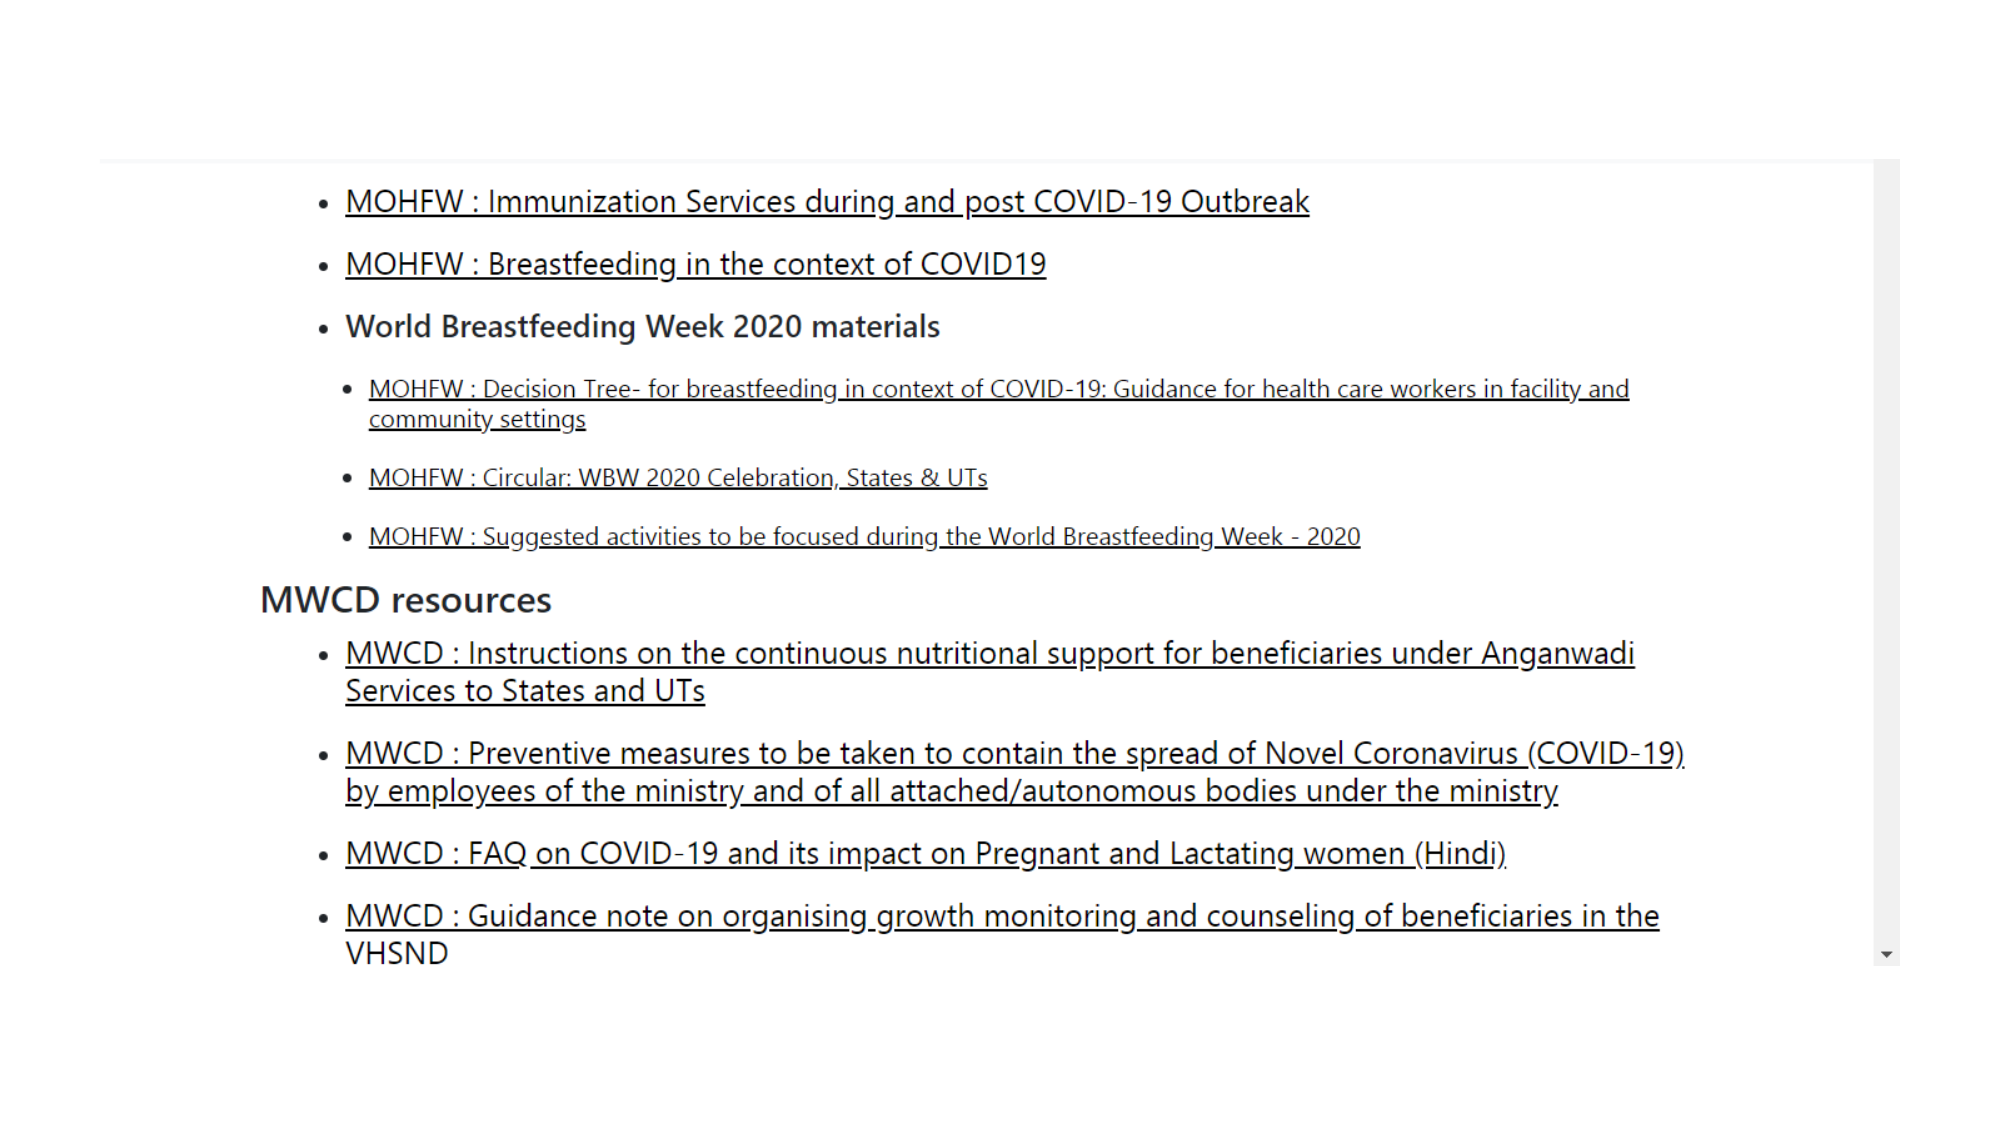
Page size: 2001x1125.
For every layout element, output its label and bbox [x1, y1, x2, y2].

picture [99, 159, 1900, 966]
